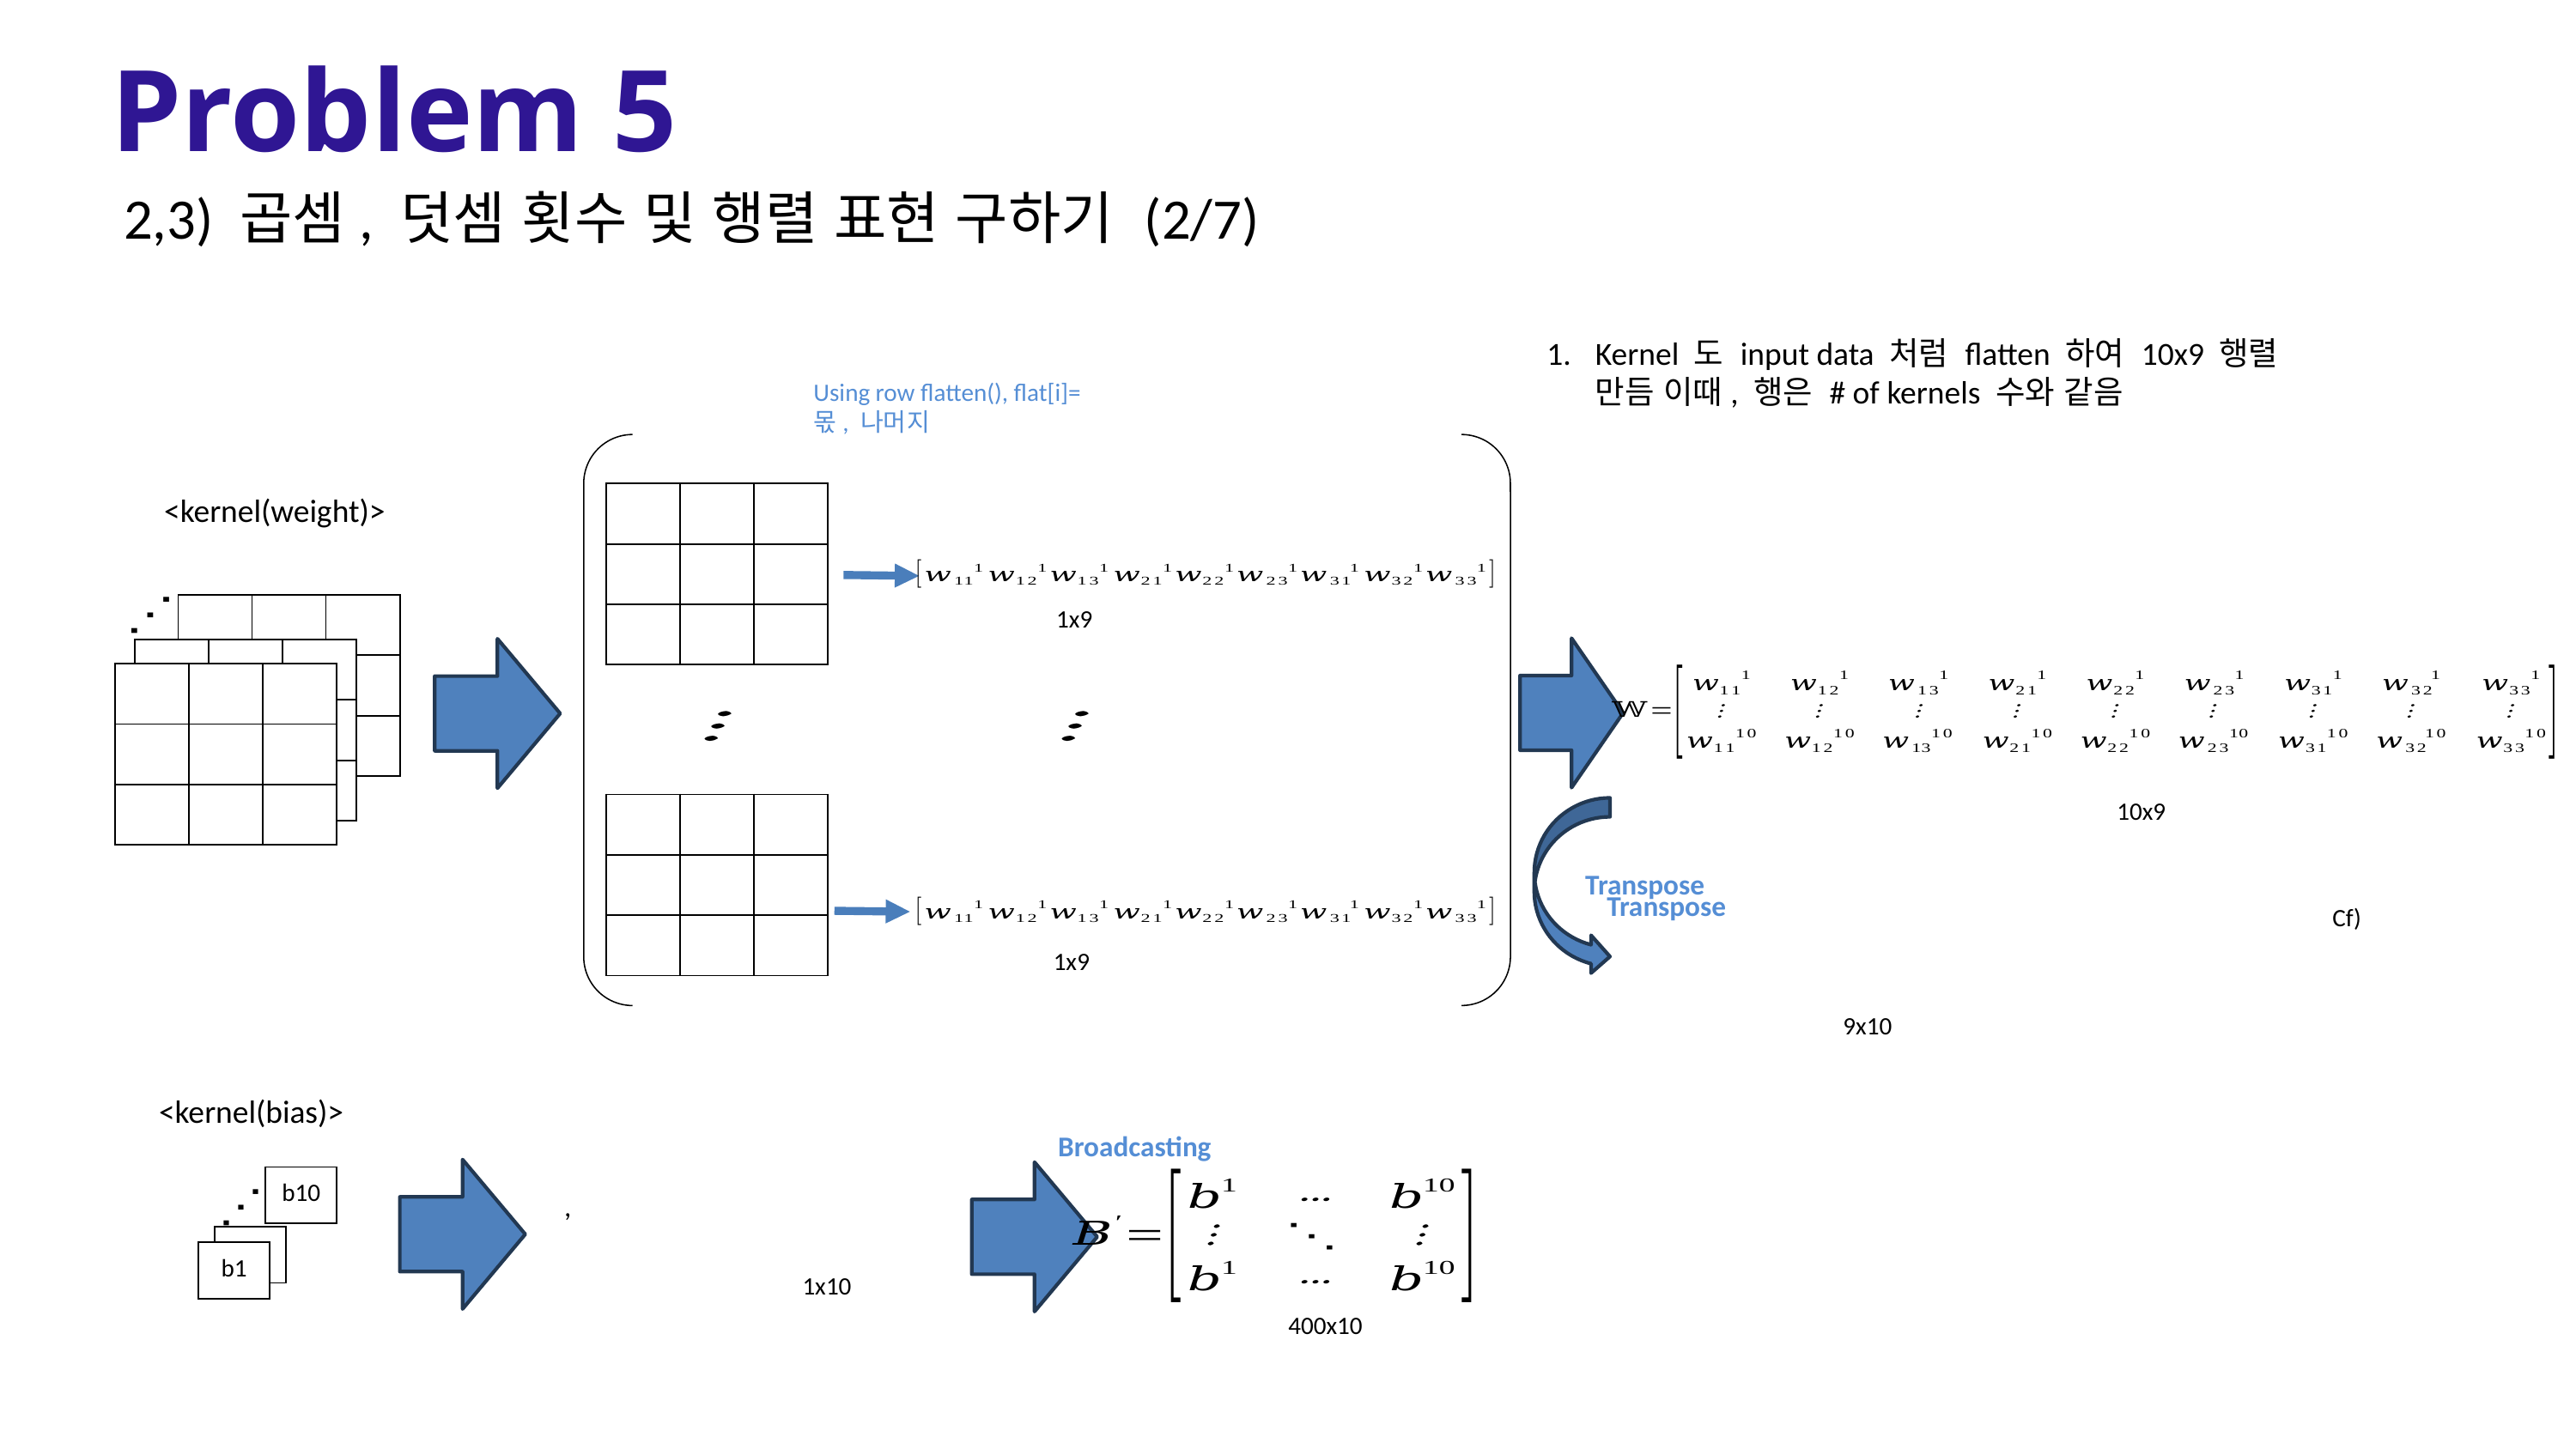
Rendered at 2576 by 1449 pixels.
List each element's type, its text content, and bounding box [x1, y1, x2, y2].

text_box 400x10 [1275, 1303, 1376, 1346]
text_box Transpose [1594, 882, 1740, 929]
text_box [398, 1157, 527, 1311]
text_box 1x9 [1043, 596, 1106, 640]
text_box [1083, 1233, 1099, 1243]
text_box [433, 637, 562, 791]
text_box <kernel(bias)> [146, 1084, 357, 1137]
text_box [1518, 636, 1623, 790]
text_box [1086, 1223, 1095, 1231]
text_box Broadcasting [1045, 1121, 1224, 1169]
text_box Kernel 도 input data 처럼 flatten 하여 10x9 행렬 만듬 이때, 행은 # of kernels 수와 같음 [1534, 326, 2343, 417]
text_box Transpose [1572, 860, 1718, 907]
text_box 2,3) 곱셈, 덧셈 횟수 및 행렬 표현 구하기 (2/7) [111, 175, 1965, 257]
table_header b1 [199, 1243, 269, 1298]
table_header b2 [216, 1228, 285, 1282]
text_box [1532, 796, 1613, 975]
text_box 1x10 [789, 1264, 865, 1307]
text_box [583, 433, 1511, 1007]
text_box Problem 5 [111, 48, 1339, 174]
text_box 9x10 [1830, 1003, 1905, 1047]
text_box 10x9 [2104, 788, 2179, 832]
text_box 1x9 [1041, 938, 1103, 982]
table_header b10 [266, 1167, 336, 1222]
text_box [969, 1160, 1093, 1313]
text_box <kernel(weight)> [151, 483, 398, 535]
